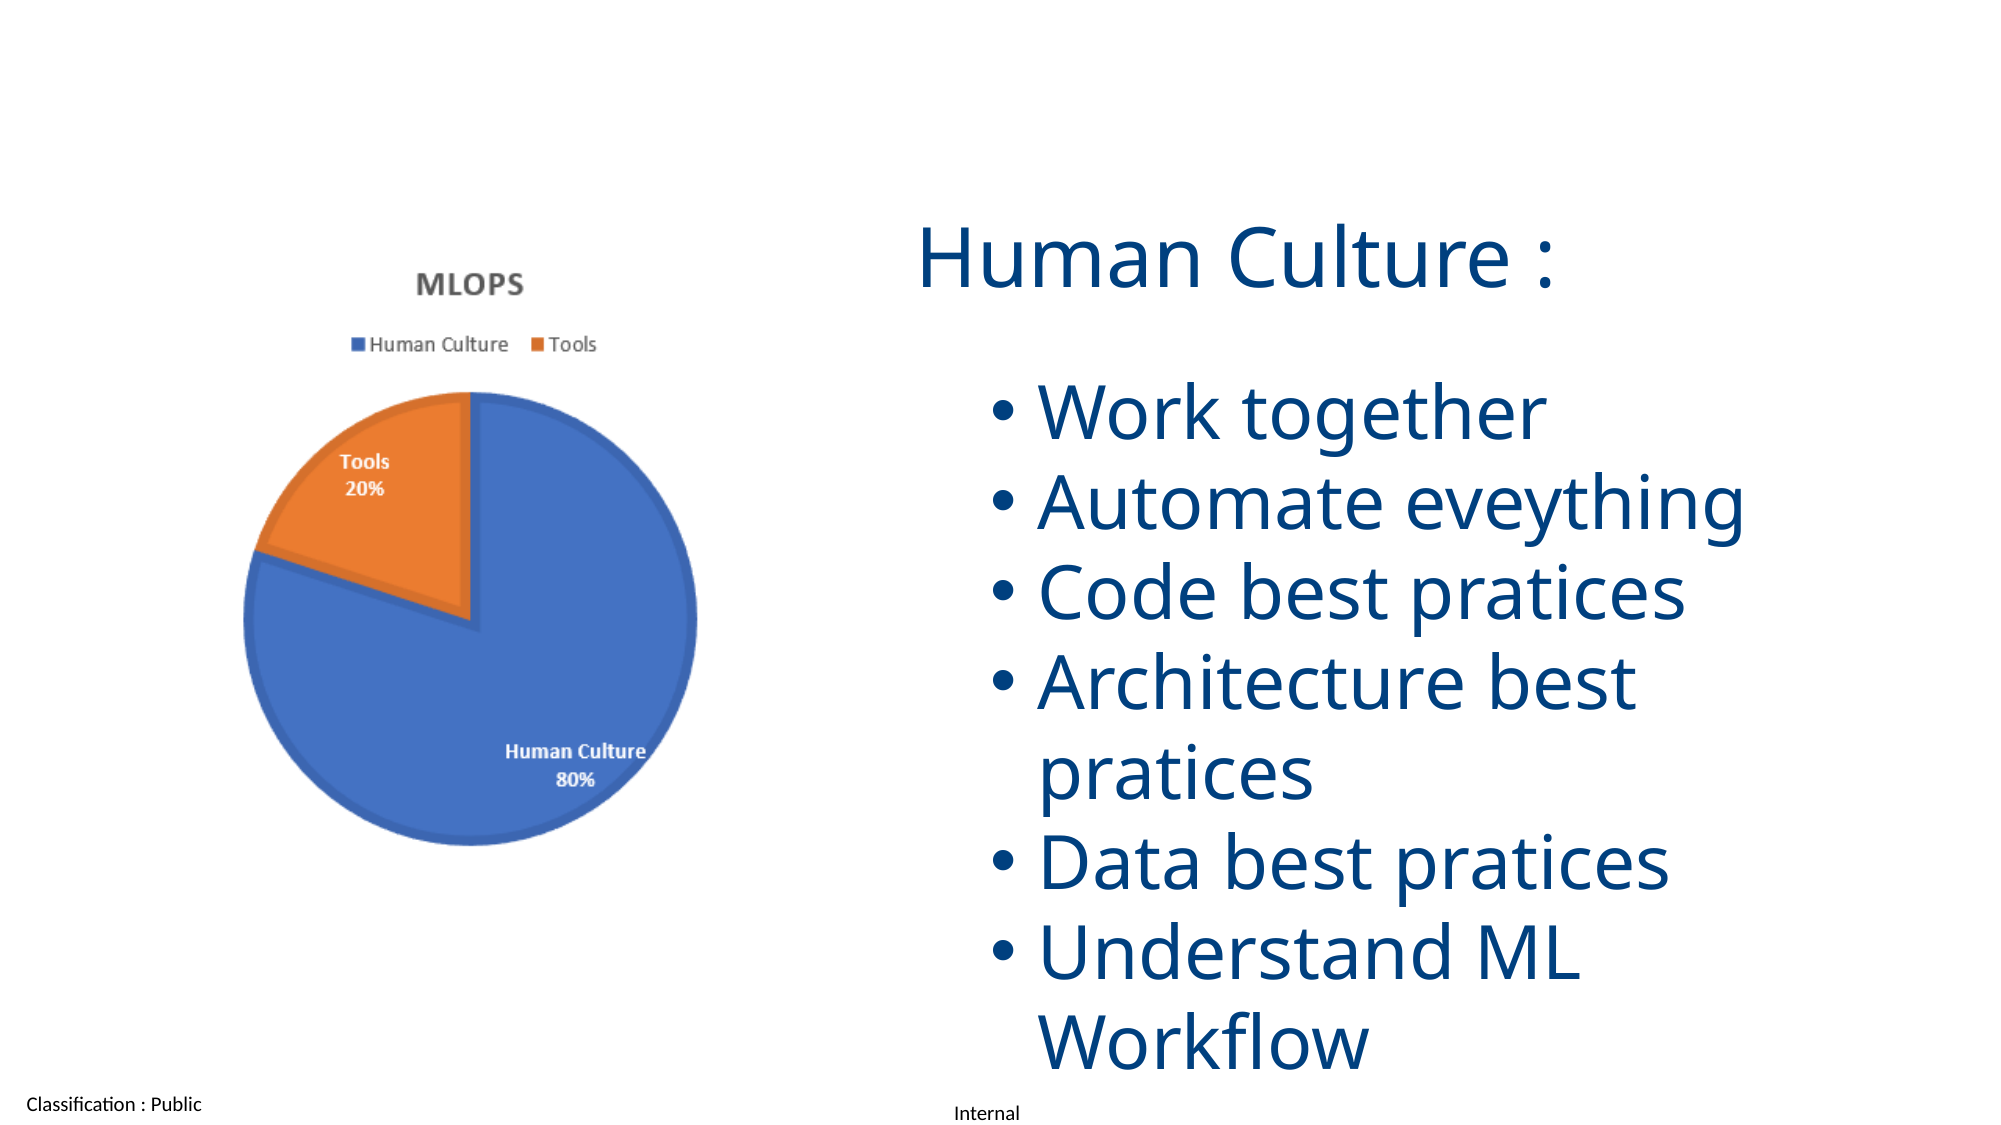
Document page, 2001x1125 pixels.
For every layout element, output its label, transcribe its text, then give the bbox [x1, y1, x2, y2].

text_box Human Culture : Work together Automate eveything Code best pratices Architecture best pratices Data best pratices Understand ML Workflow [900, 196, 1903, 1092]
picture [23, 250, 890, 865]
